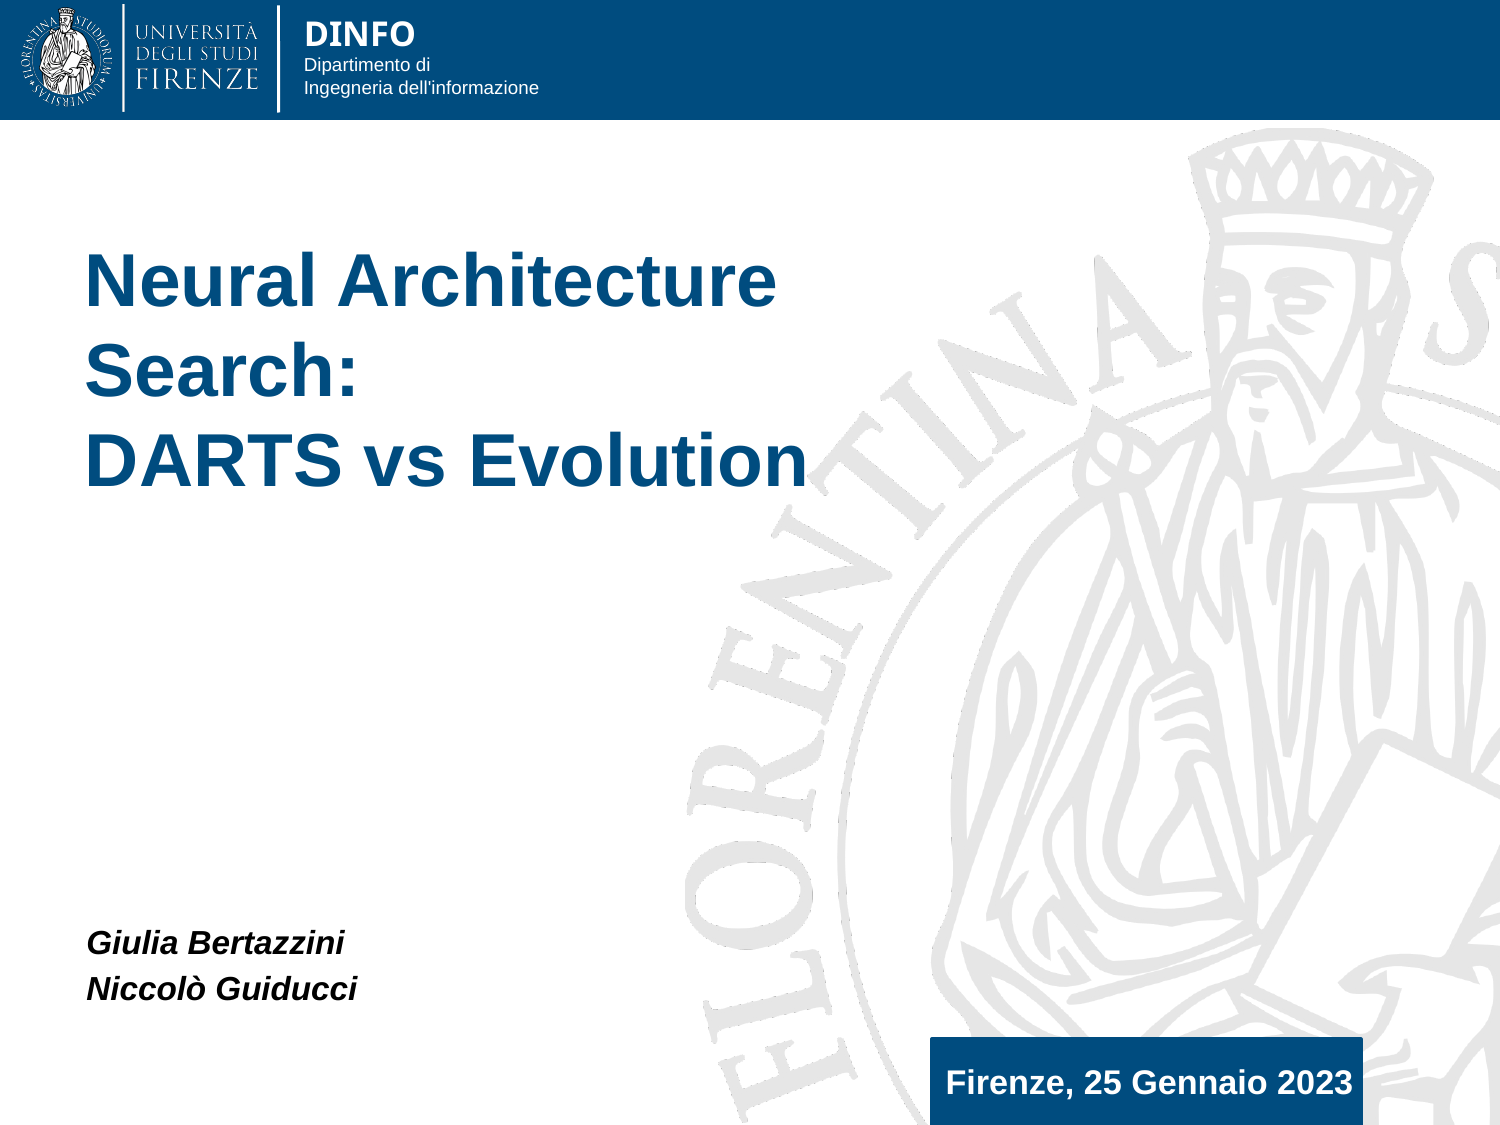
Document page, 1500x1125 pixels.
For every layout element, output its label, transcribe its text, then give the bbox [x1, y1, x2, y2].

text_box Neural Architecture Search: DARTS vs Evolution [71, 224, 1313, 509]
text_box Giulia Bertazzini Niccolò Guiducci [71, 913, 451, 1097]
picture [685, 128, 1500, 1125]
picture [21, 4, 258, 112]
text_box Firenze, 25 Gennaio 2023 [932, 1053, 1367, 1109]
